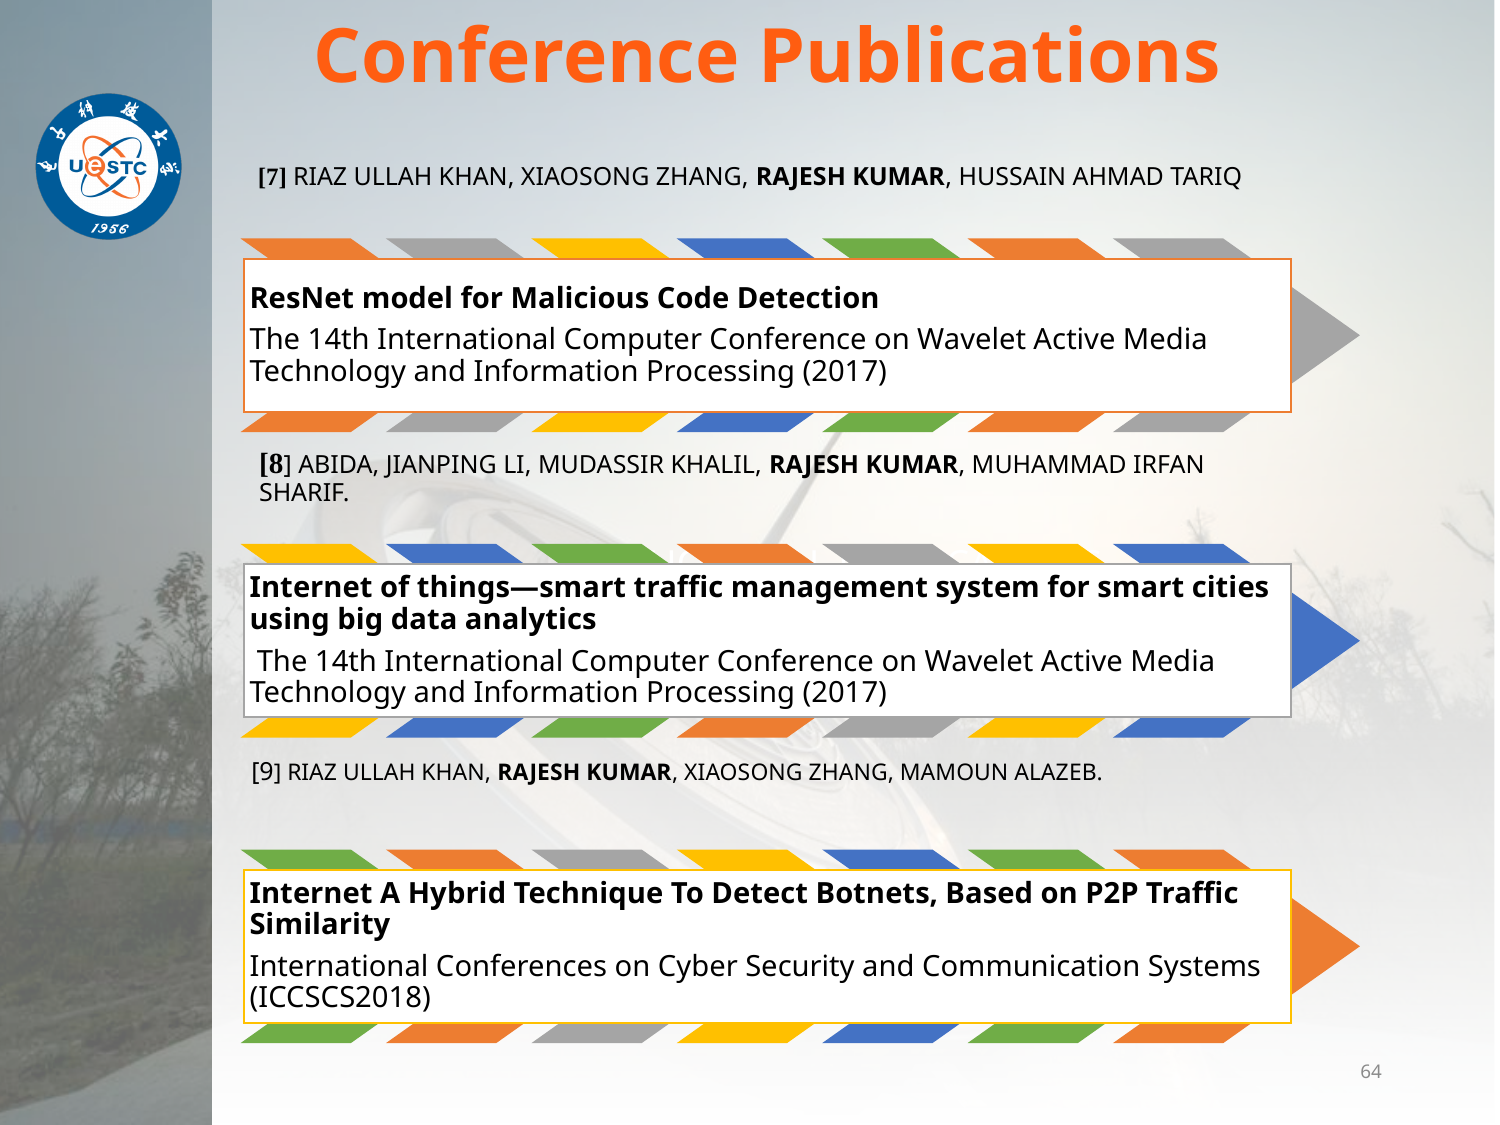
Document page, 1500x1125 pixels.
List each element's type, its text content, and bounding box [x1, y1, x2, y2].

text_box SCI JOURNAL PUBLICATIONS [211, 195, 1500, 1125]
text_box [0, 0, 211, 1125]
picture [26, 93, 185, 240]
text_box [225, 93, 1377, 1094]
text_box Conference Publications [34, 0, 1500, 195]
text_box [44, 943, 1444, 1109]
